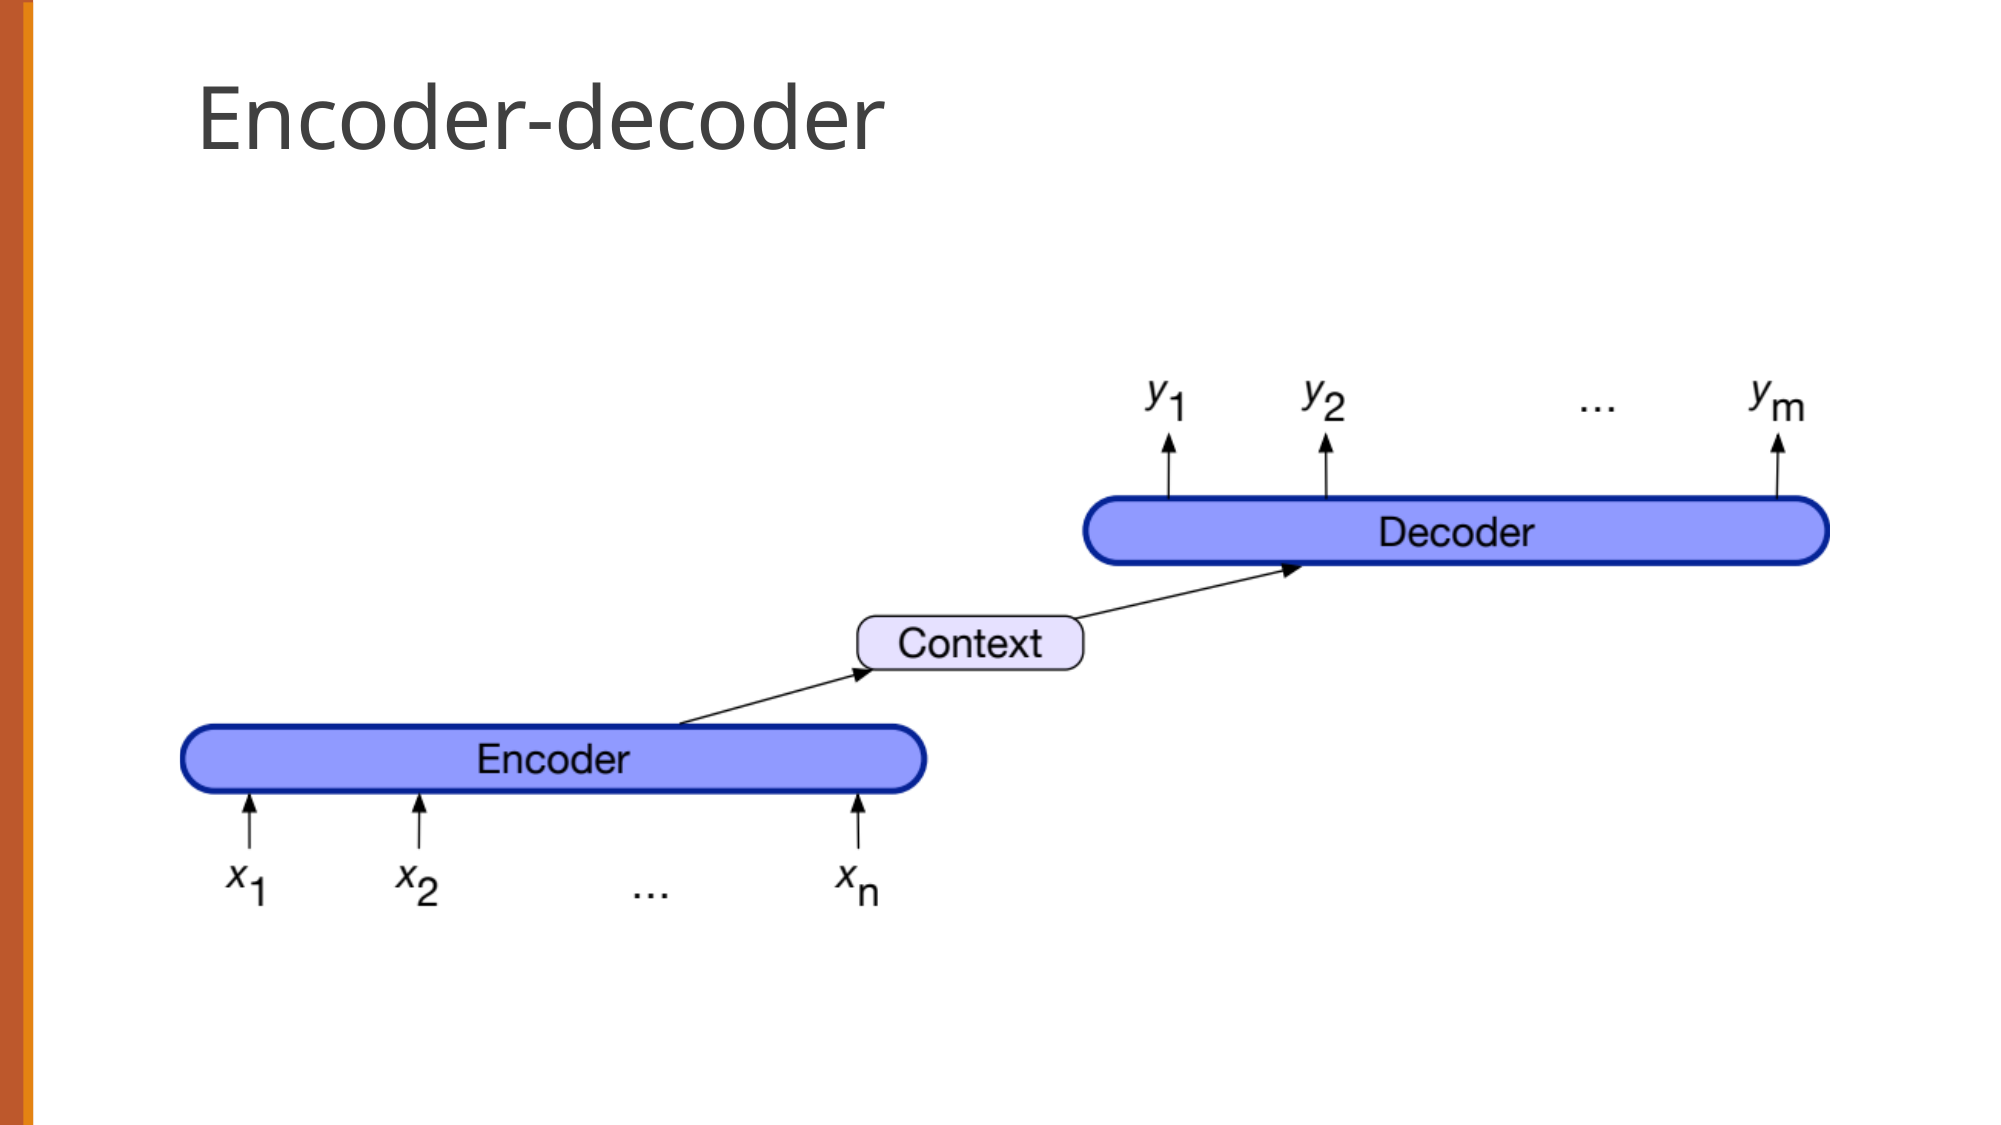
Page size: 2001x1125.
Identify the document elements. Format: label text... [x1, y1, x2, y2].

title Encoder-decoder [180, 26, 1830, 175]
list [179, 360, 1831, 914]
